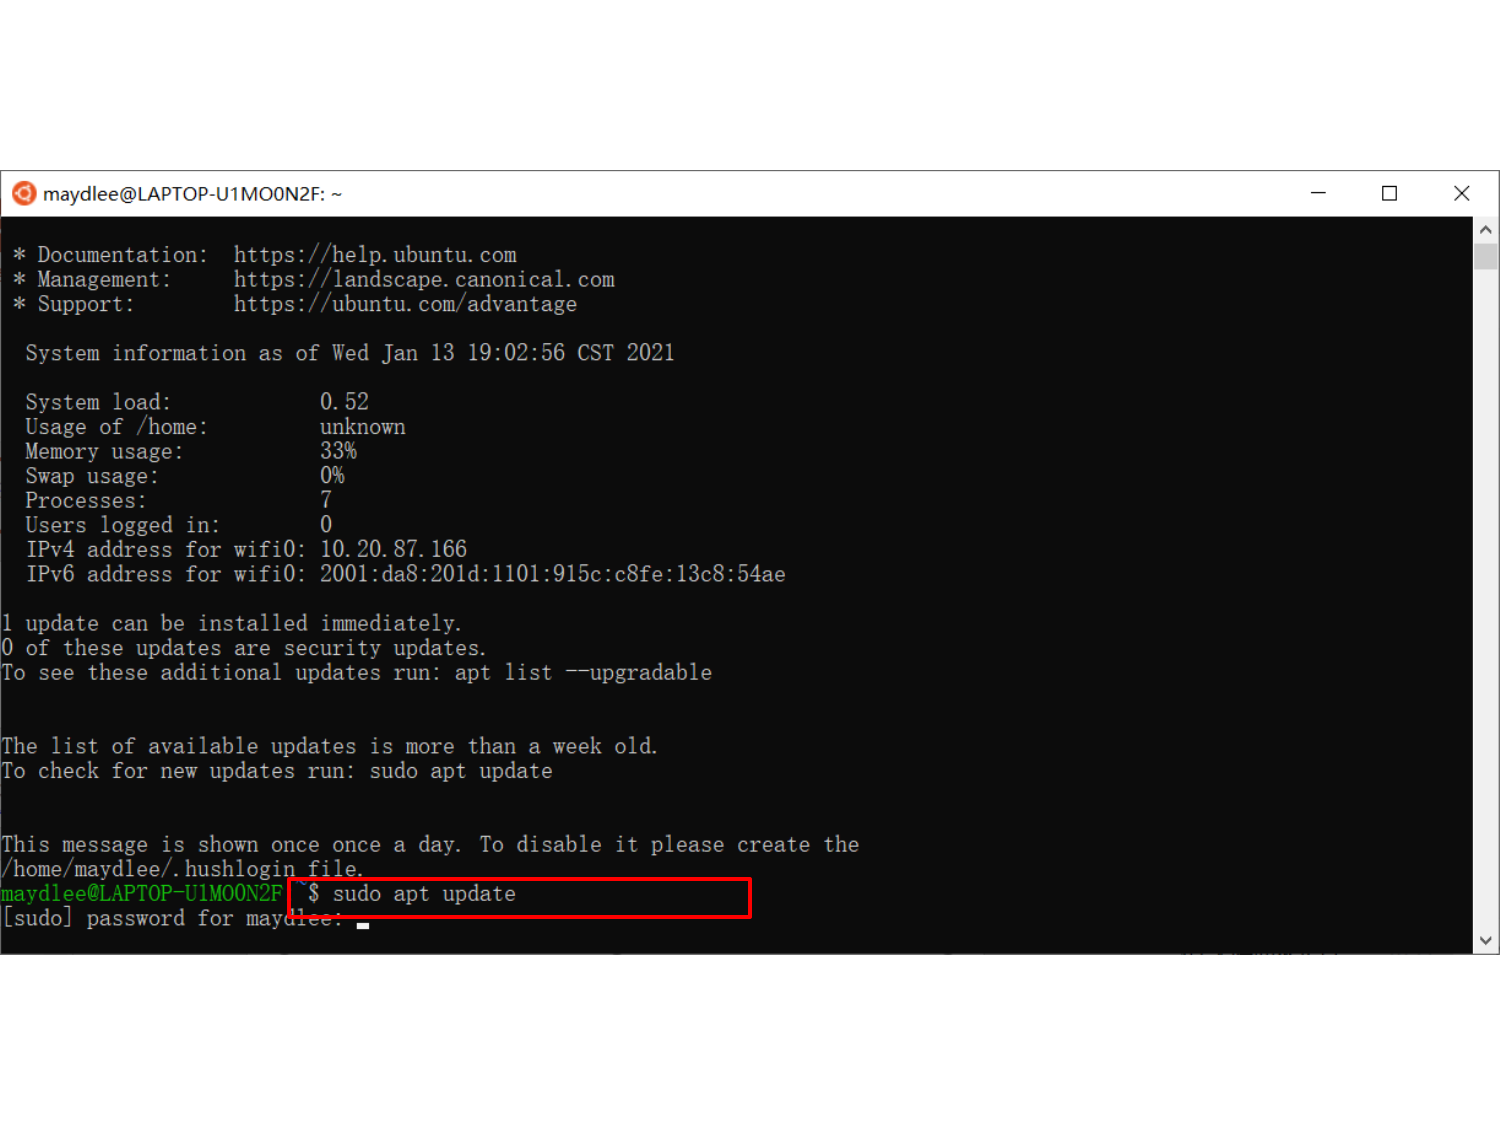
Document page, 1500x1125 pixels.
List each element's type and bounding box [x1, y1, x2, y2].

picture [0, 170, 1500, 955]
